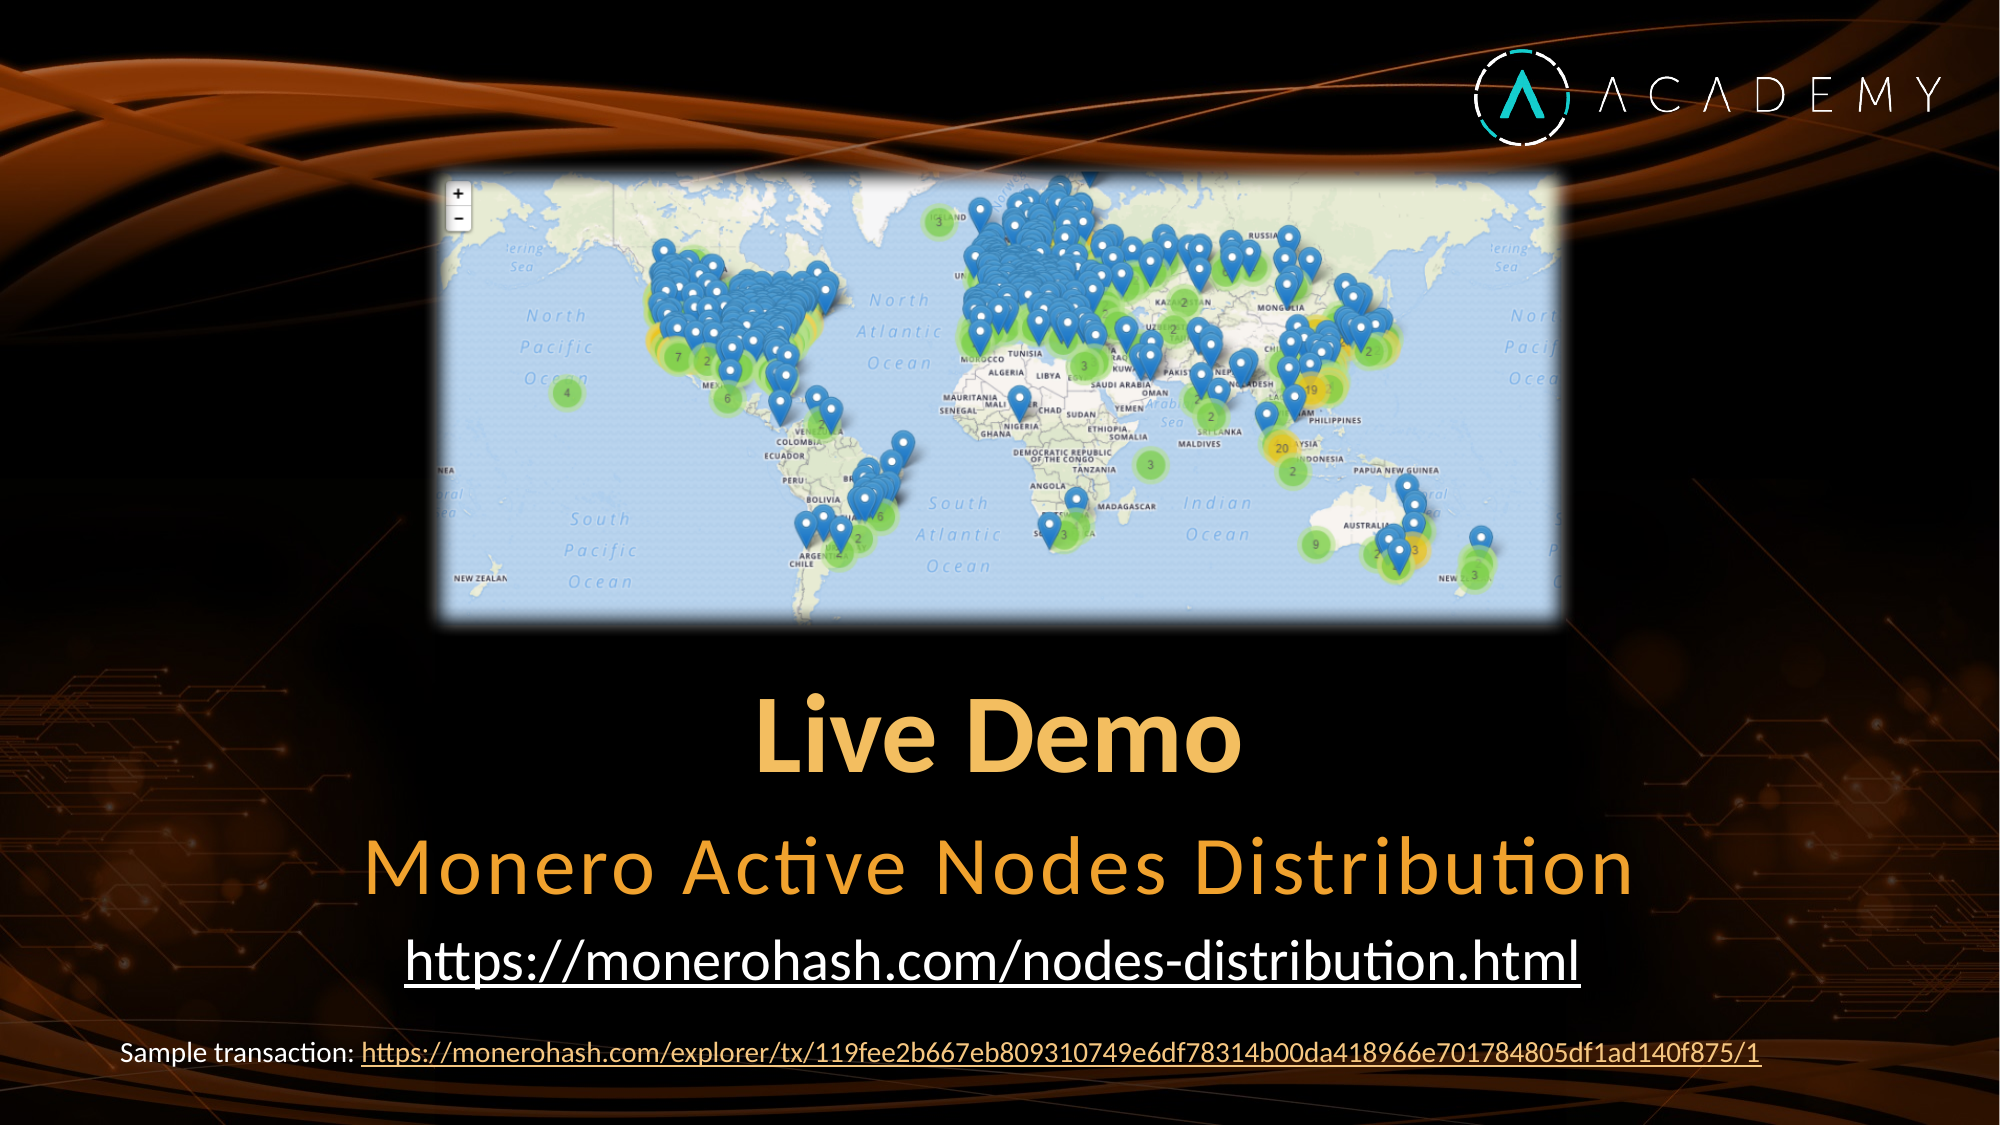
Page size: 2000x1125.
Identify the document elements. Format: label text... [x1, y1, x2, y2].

text_box https://monerohash.com/nodes-distribution.html [80, 914, 1919, 999]
title Live Demo [112, 675, 1887, 801]
picture [0, 0, 2000, 1125]
text_box Sample transaction: https://monerohash.com/explorer/tx/119fee2b667eb809310749e6df78314b00da418966e701784805df1ad140f875/1 [105, 1026, 1893, 1076]
list Monero Active Nodes Distribution [113, 800, 1887, 914]
